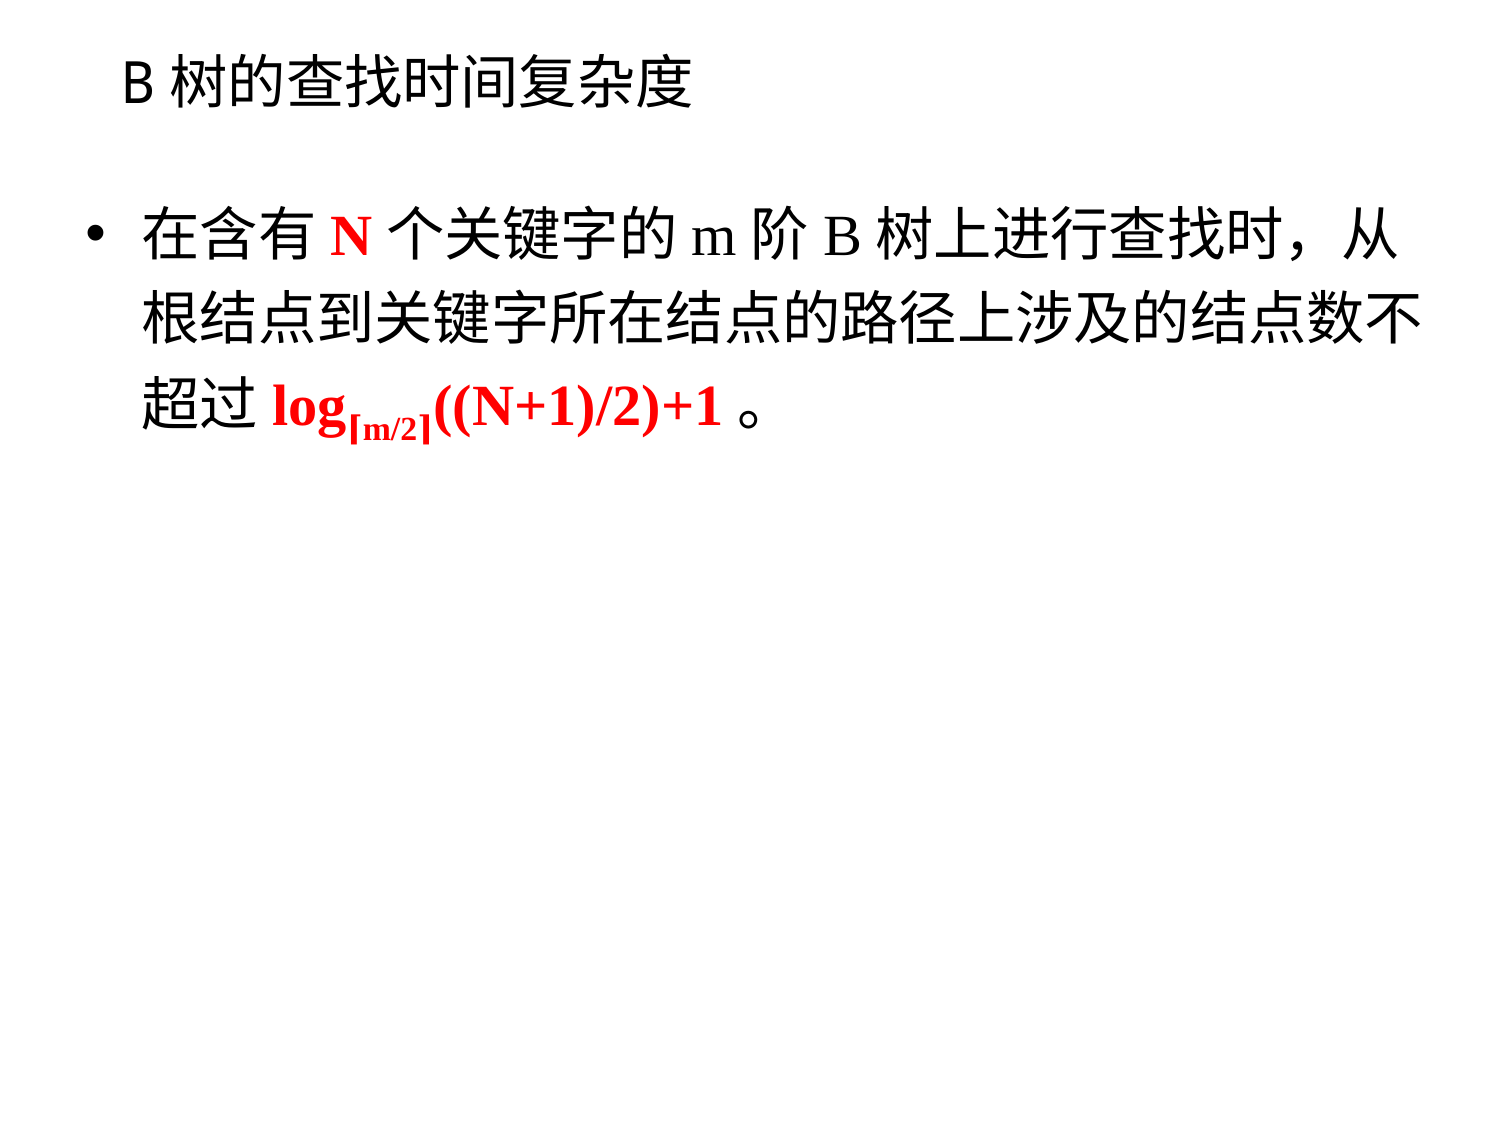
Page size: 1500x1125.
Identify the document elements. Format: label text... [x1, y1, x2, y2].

title B树的查找时间复杂度 [105, 35, 1340, 126]
list 在含有N个关键字的m阶B树上进行查找时，从根结点到关键字所在结点的路径上涉及的结点数不超过log⌈m/2⌉((N+1)/2)+1。 [70, 175, 1442, 973]
